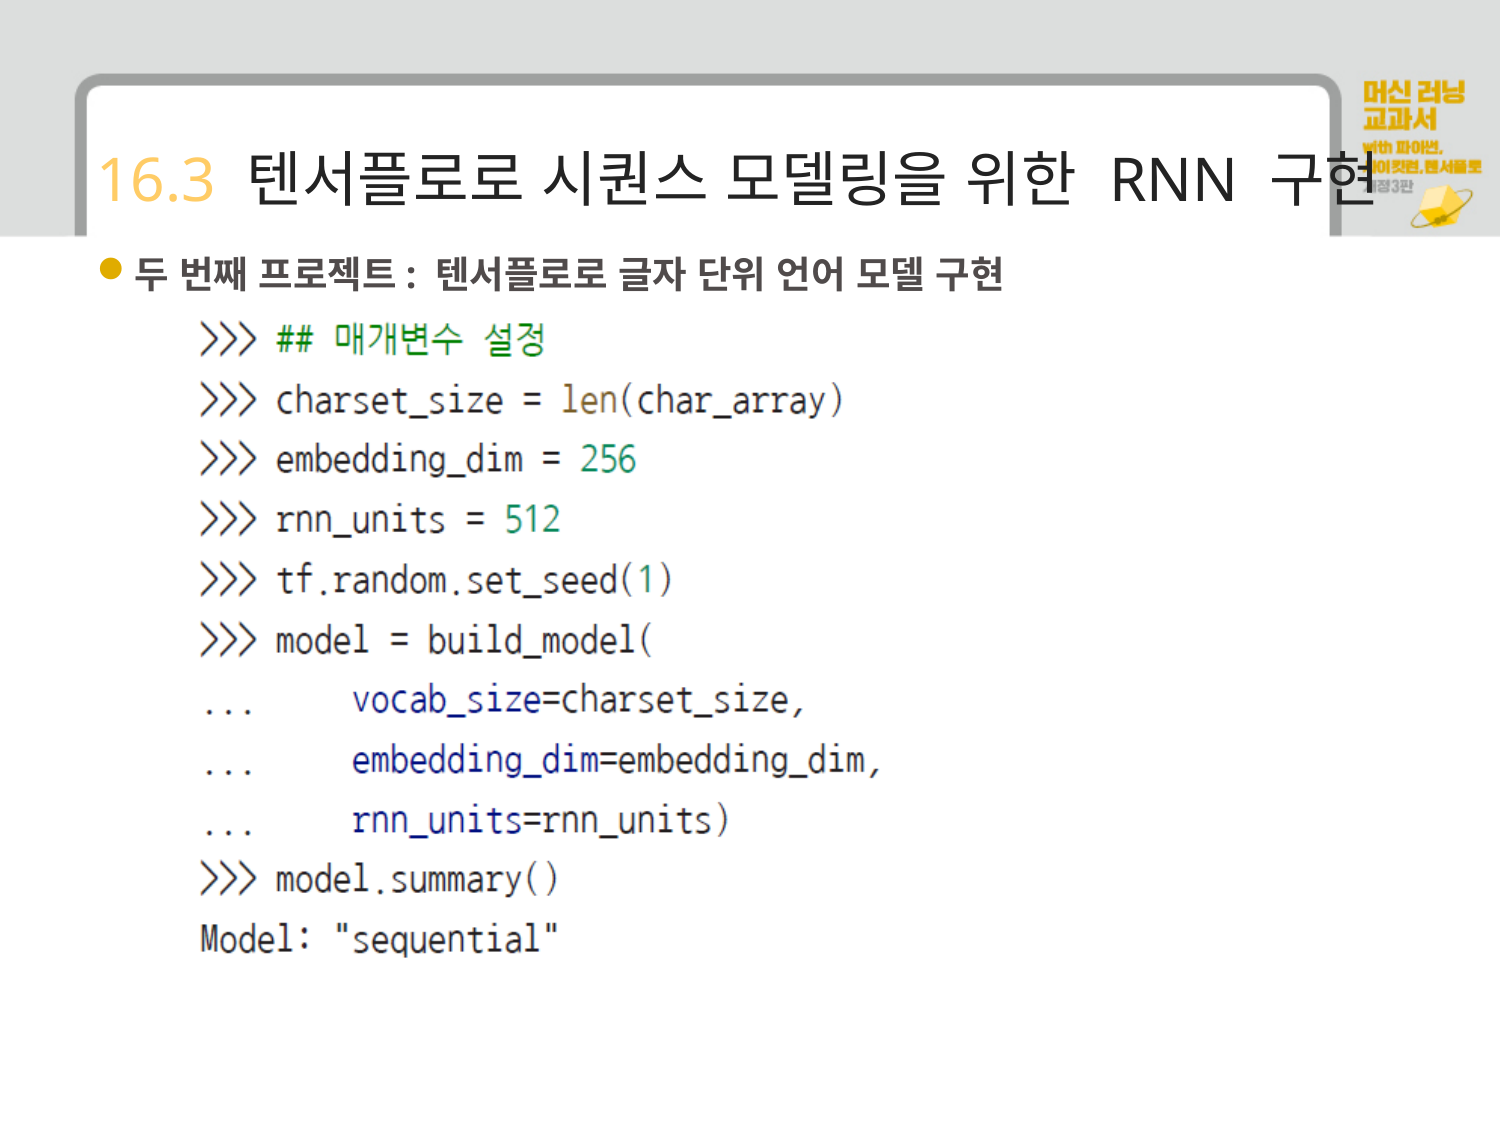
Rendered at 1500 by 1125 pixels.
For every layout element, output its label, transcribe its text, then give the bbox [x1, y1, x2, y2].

title 16.3 텐서플로로 시퀀스 모델링을 위한 RNN 구현 [81, 90, 1412, 222]
list 두 번째 프로젝트: 텐서플로로 글자 단위 언어 모델 구현 [81, 239, 1459, 1054]
picture [0, 0, 1500, 1125]
